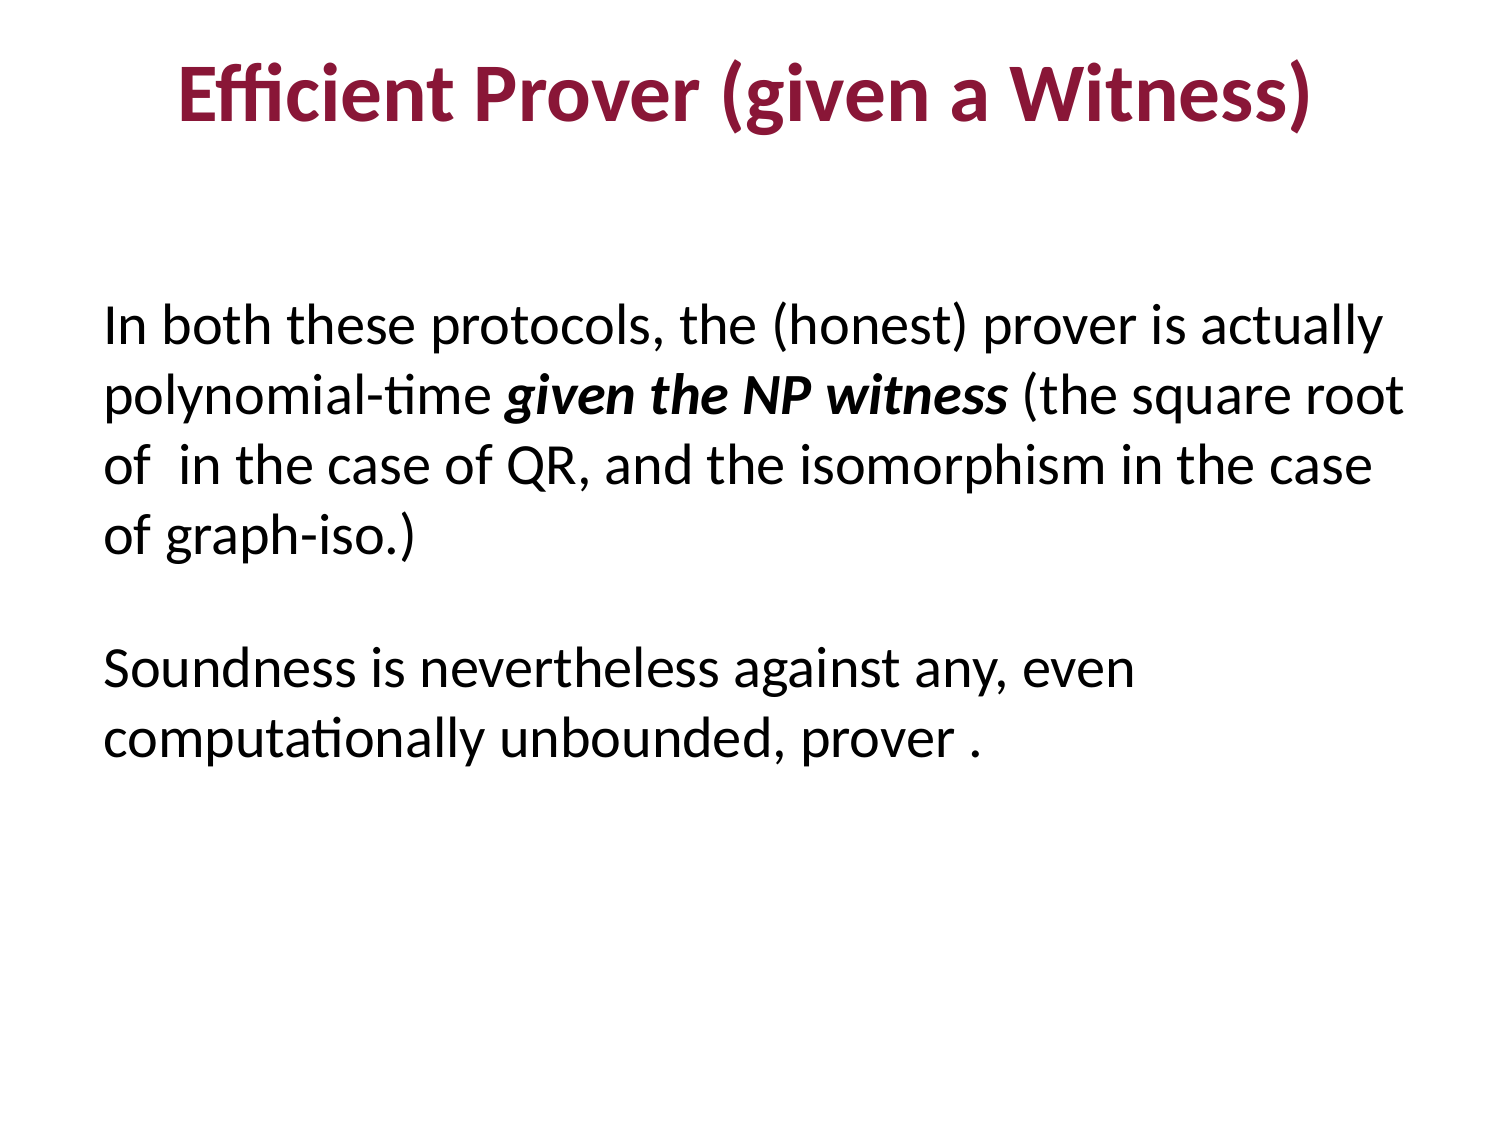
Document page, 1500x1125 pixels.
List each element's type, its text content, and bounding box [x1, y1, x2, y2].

text_box Efficient Prover (given a Witness) [0, 30, 1495, 161]
